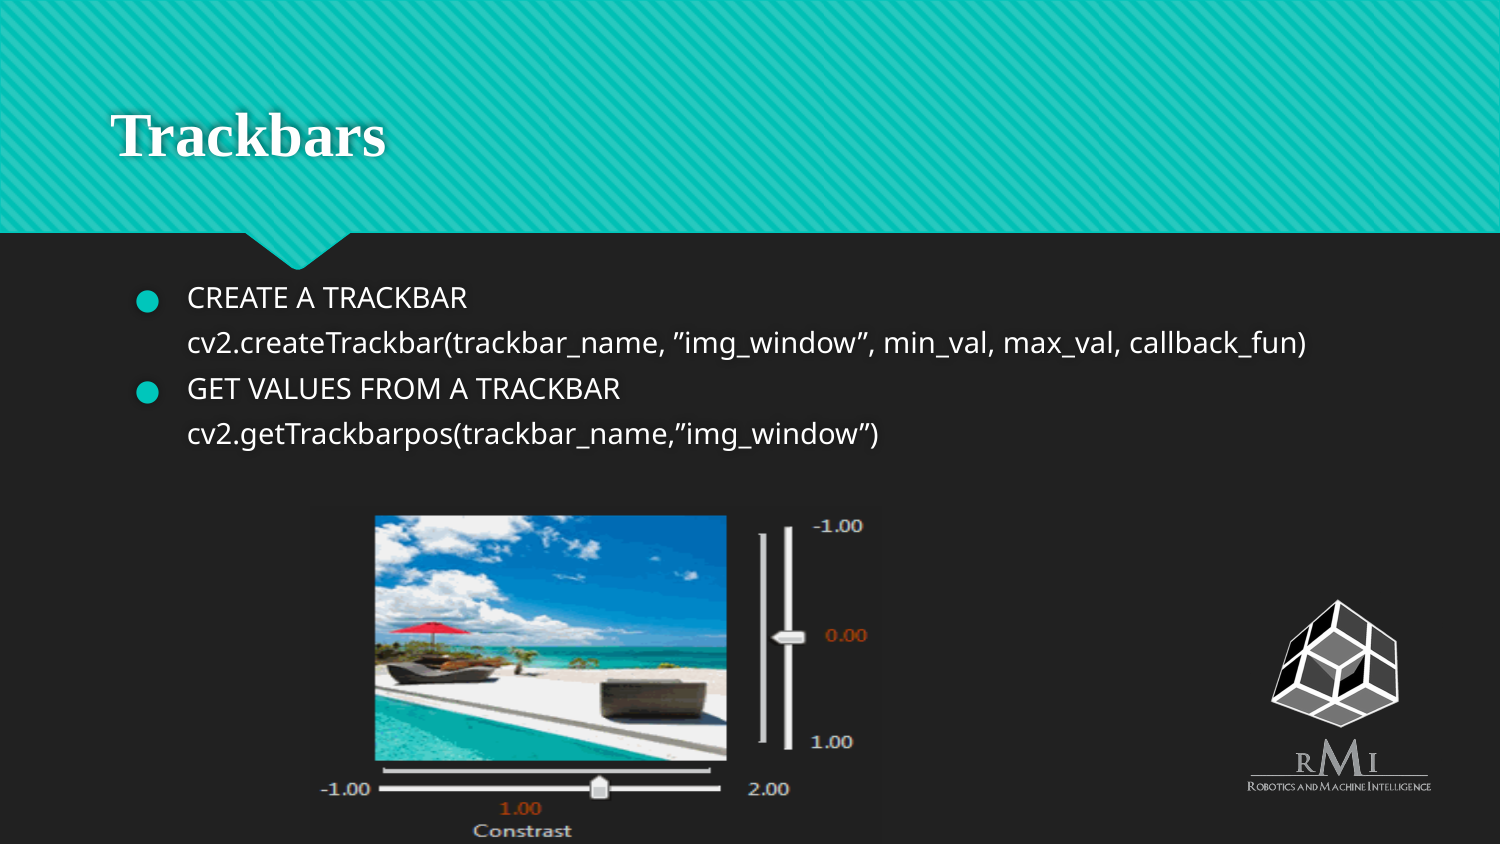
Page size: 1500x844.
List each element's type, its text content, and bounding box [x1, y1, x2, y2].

picture [1, 1, 1499, 268]
picture [310, 506, 882, 844]
title Trackbars [99, 55, 1401, 175]
picture [1225, 591, 1457, 800]
list CREATE A TRACKBAR cv2.createTrackbar(trackbar_name, ”img_window”, min_val, max_val, callback_fun) GET VALUES FROM A TRACKBAR cv2.getTrackbarpos(trackbar_name,”img_window”) [100, 273, 1400, 465]
